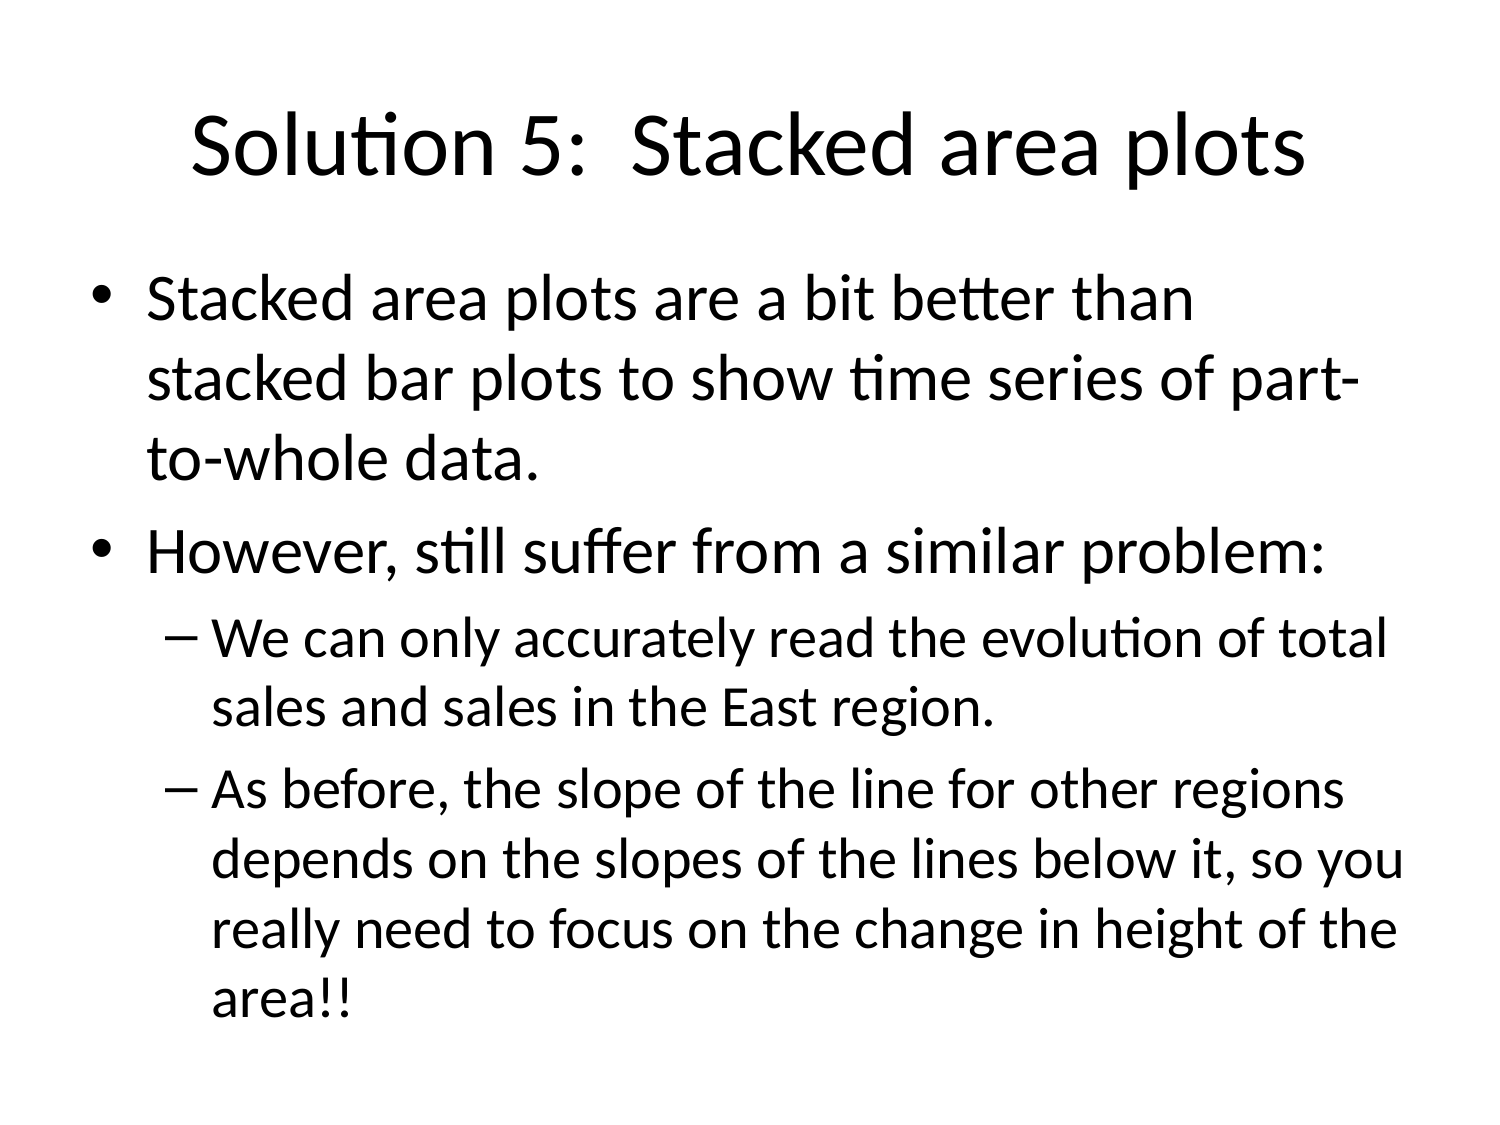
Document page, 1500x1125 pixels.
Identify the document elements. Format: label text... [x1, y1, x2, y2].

list Stacked area plots are a bit better than stacked bar plots to show time series of part-to-whole data. However, still suffer from a similar problem: We can only accurately read the evolution of total sales and sales in the East region. As before, the slope of the line for other regions depends on the slopes of the lines below it, so you really need to focus on the change in height of the area!! [75, 245, 1425, 1068]
title Solution 5: Stacked area plots [75, 45, 1425, 233]
